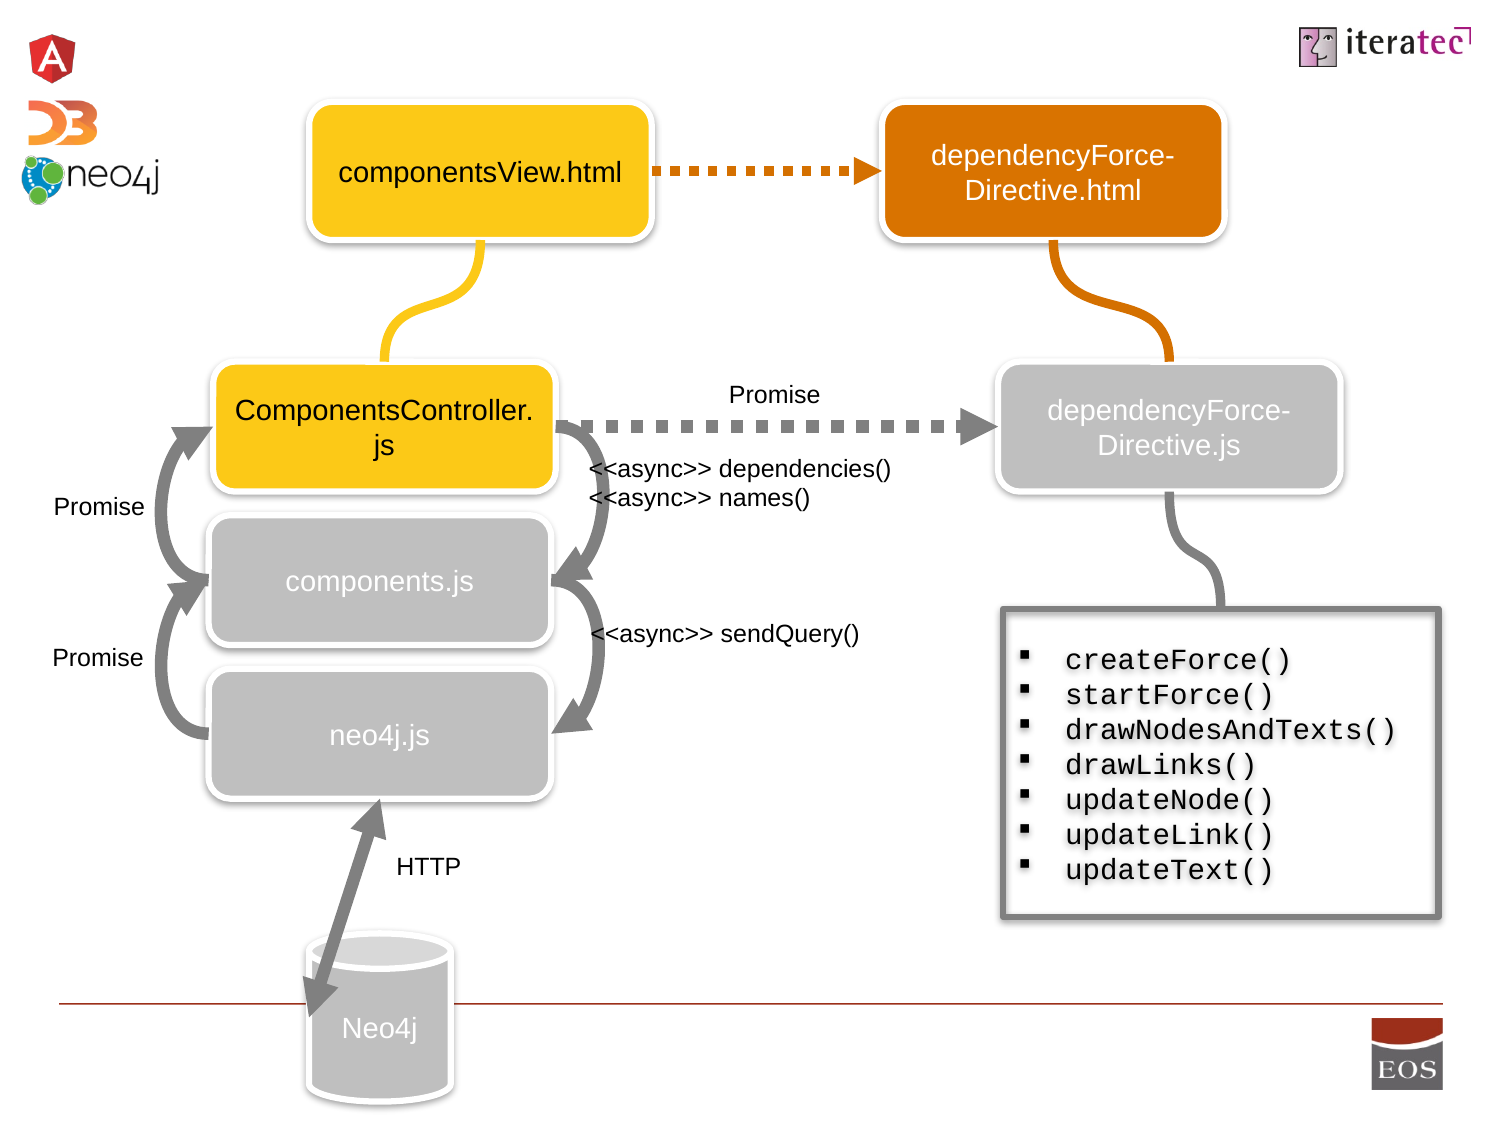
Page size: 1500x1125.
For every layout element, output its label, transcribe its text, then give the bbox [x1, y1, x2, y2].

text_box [371, 252, 494, 350]
text_box HTTP [384, 843, 477, 888]
text_box Promise [37, 634, 159, 679]
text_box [1136, 524, 1254, 577]
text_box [550, 579, 554, 734]
text_box neo4j.js [205, 665, 555, 802]
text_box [550, 426, 556, 581]
text_box <<async>> dependencies() <<async>> names() [573, 444, 914, 520]
text_box <<async>> sendQuery() [575, 609, 875, 655]
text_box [1050, 242, 1173, 360]
text_box Promise [714, 371, 836, 417]
text_box ComponentsController.js [209, 358, 559, 495]
text_box Promise [38, 482, 160, 528]
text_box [208, 426, 214, 581]
text_box createForce() startForce() drawNodesAndTexts() drawLinks() updateNode() updateLink() updateText() [1000, 606, 1442, 920]
picture [1299, 26, 1471, 67]
text_box components.js [216, 512, 545, 649]
picture [1371, 1018, 1443, 1090]
text_box Neo4j [305, 930, 454, 1105]
text_box dependencyForce-Directive.js [994, 358, 1344, 495]
text_box componentsView.html [306, 98, 655, 244]
text_box dependencyForce-Directive.html [878, 98, 1228, 244]
picture [0, 13, 160, 212]
